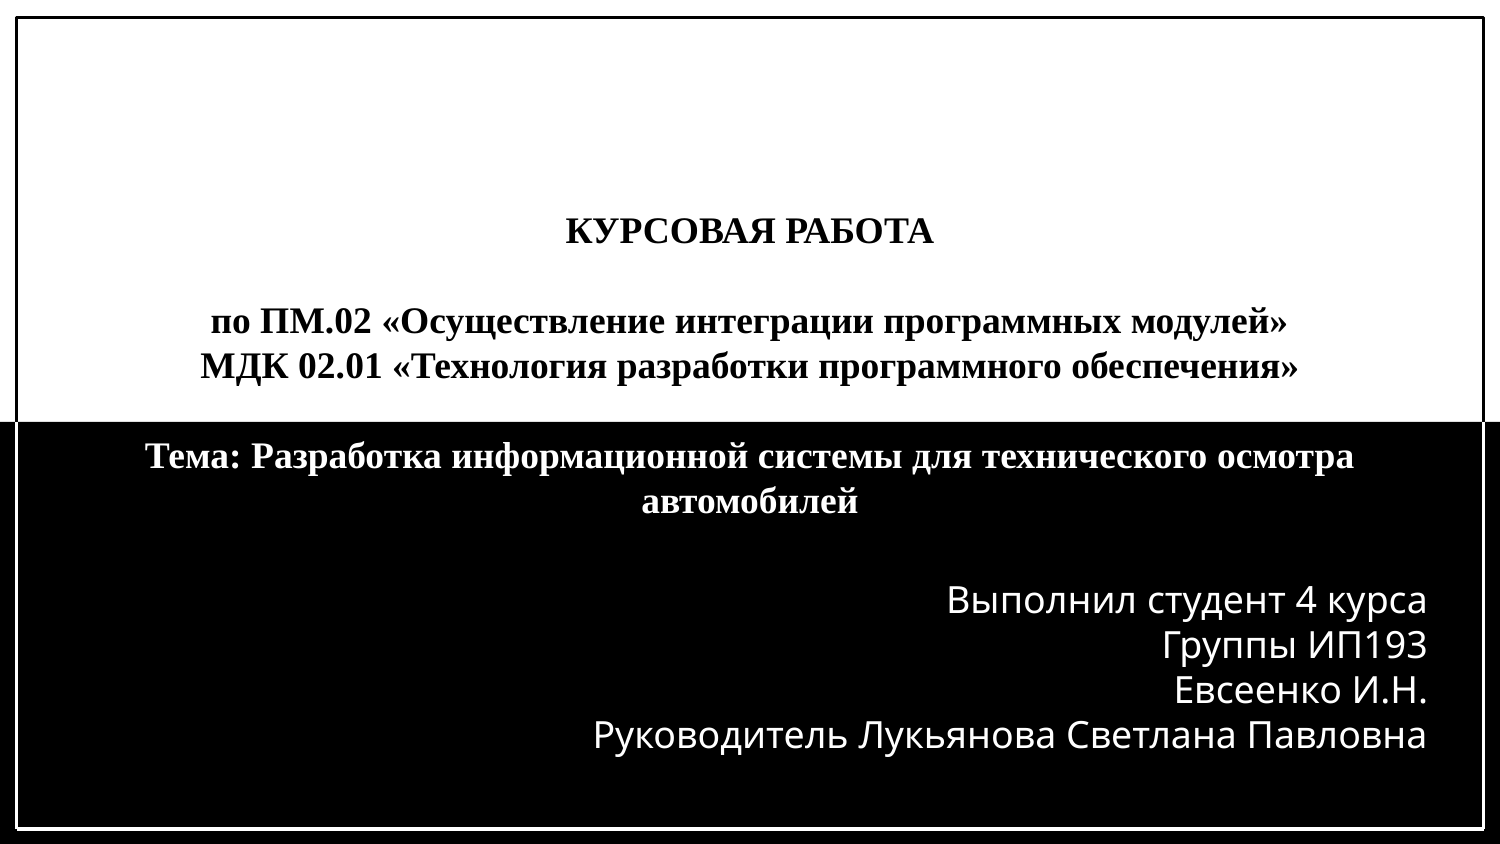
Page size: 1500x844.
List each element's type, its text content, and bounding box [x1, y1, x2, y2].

title КУРСОВАЯ РАБОТА по ПМ.02 «Осуществление интеграции программных модулей» МДК 02.01 «Технология разработки программного обеспечения» Тема: Разработка информационной системы для технического осмотра автомобилей [56, 180, 1444, 547]
subtitle Выполнил студент 4 курса Группы ИП193 Евсеенко И.Н. Руководитель Лукьянова Светлана Павловна [554, 547, 1444, 786]
